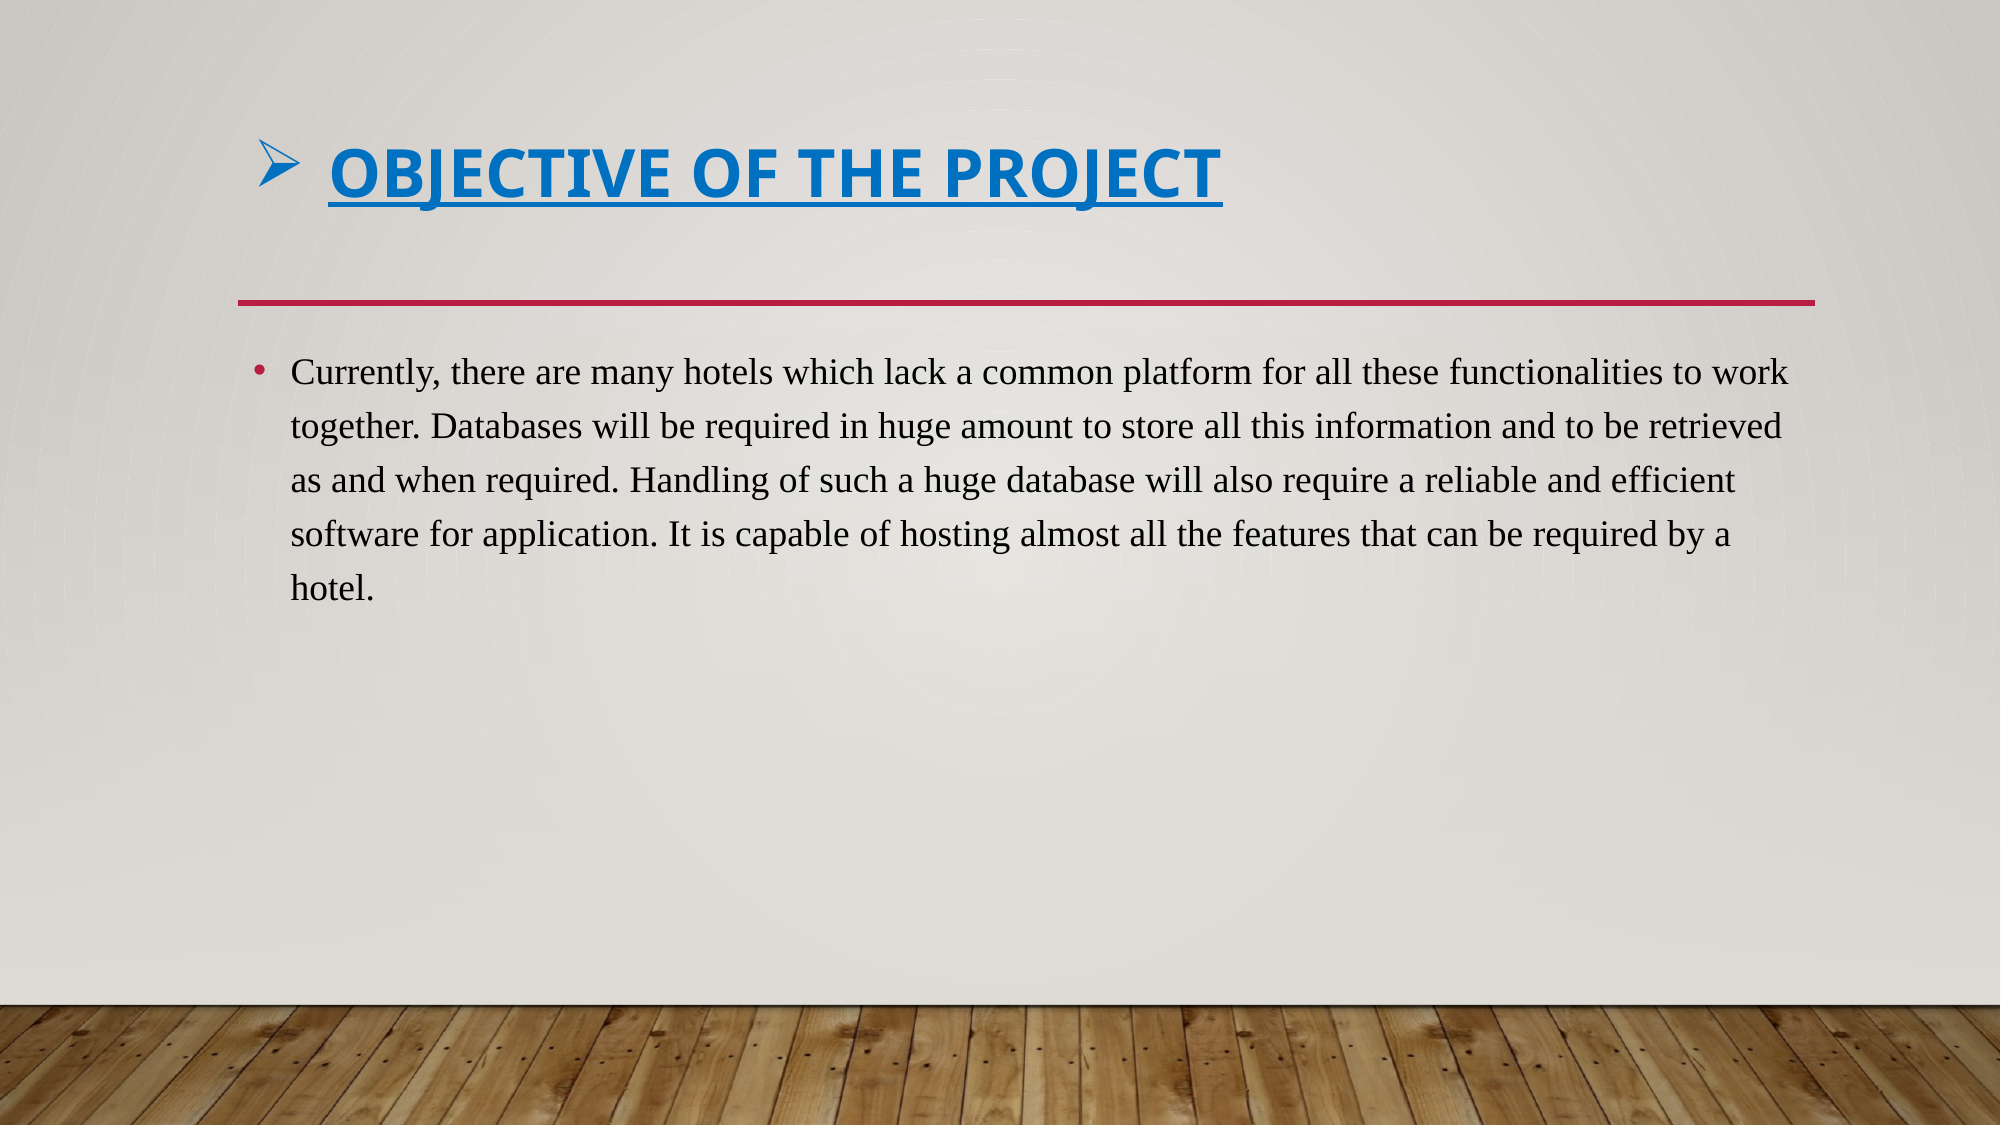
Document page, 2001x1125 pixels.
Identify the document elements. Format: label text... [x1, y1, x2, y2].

title Objective of the Project [238, 131, 1814, 305]
picture [0, 1005, 2000, 1125]
list Currently, there are many hotels which lack a common platform for all these functionalities to work together. Databases will be required in huge amount to store all this information and to be retrieved as and when required. Handling of such a huge database will also require a reliable and efficient software for application. It is capable of hosting almost all the features that can be required by a hotel. [238, 330, 1814, 897]
